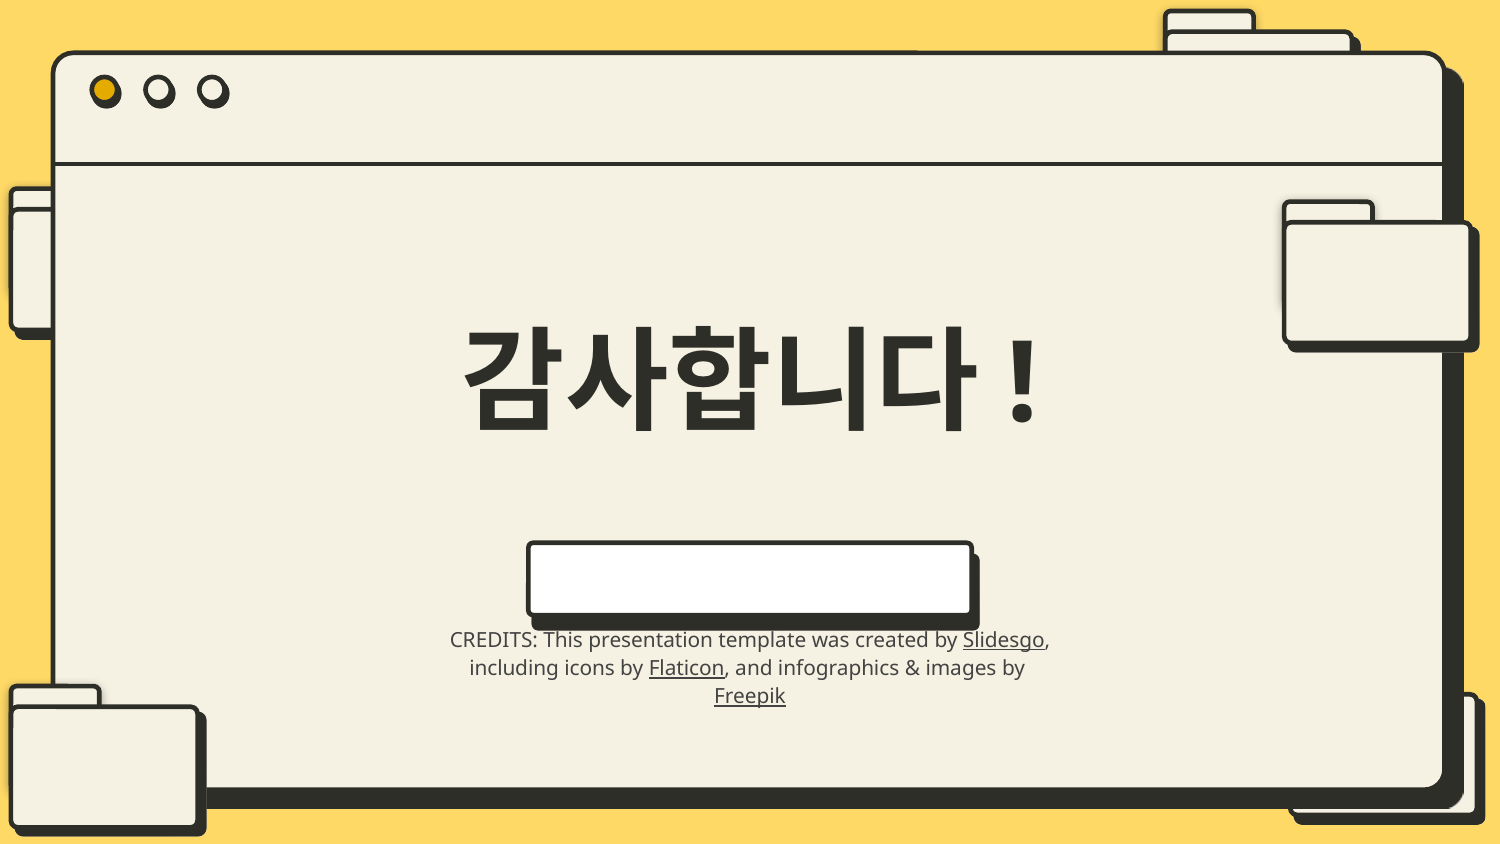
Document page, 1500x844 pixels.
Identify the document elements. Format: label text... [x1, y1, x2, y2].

title 감사합니다! [434, 319, 1066, 460]
text_box [528, 542, 972, 616]
